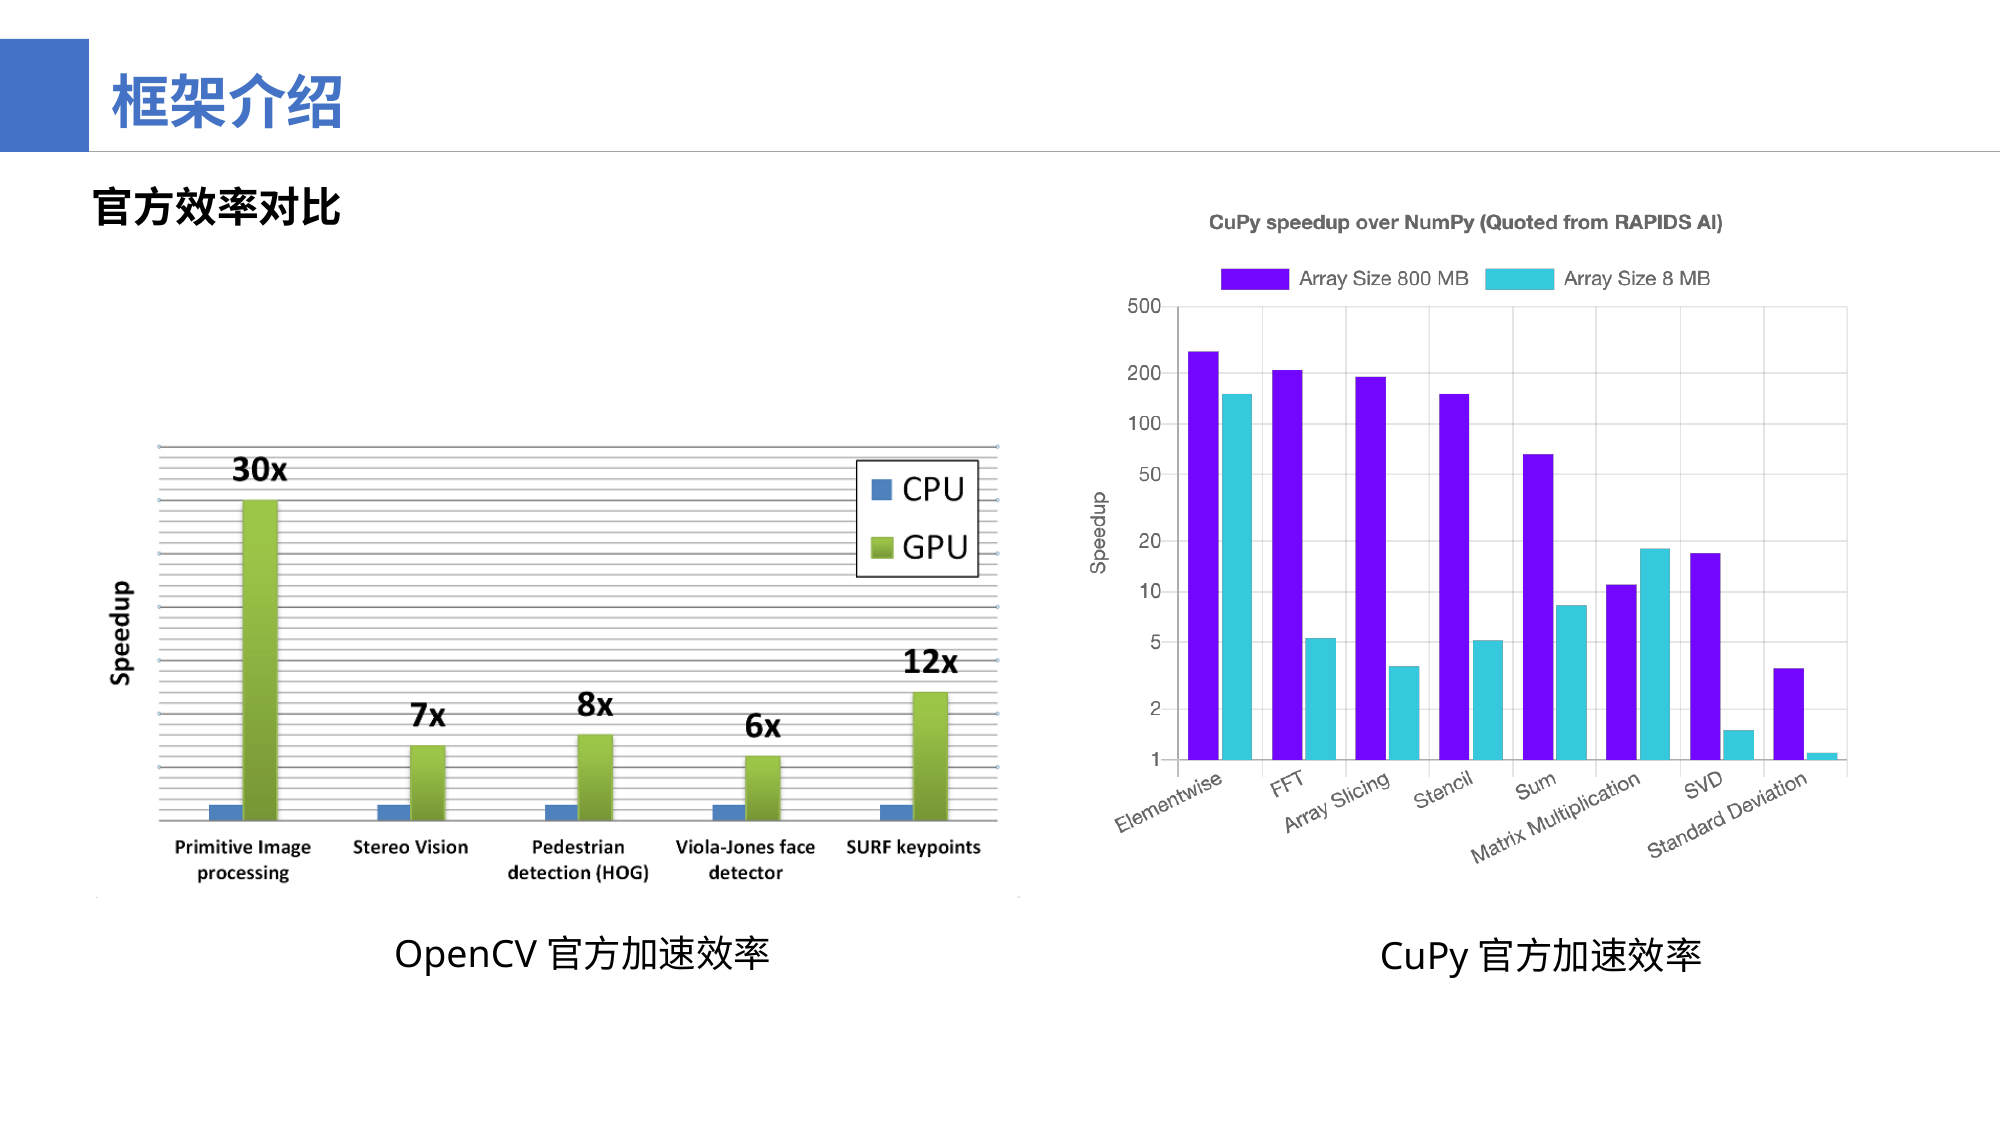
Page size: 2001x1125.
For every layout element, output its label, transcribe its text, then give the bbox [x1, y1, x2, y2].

picture [96, 428, 1057, 898]
picture [1079, 193, 1852, 869]
text_box CuPy官方加速效率 [1365, 924, 1718, 985]
list 框架介绍 [96, 57, 880, 144]
text_box OpenCV官方加速效率 [379, 922, 786, 983]
text_box 官方效率对比 [77, 173, 358, 239]
